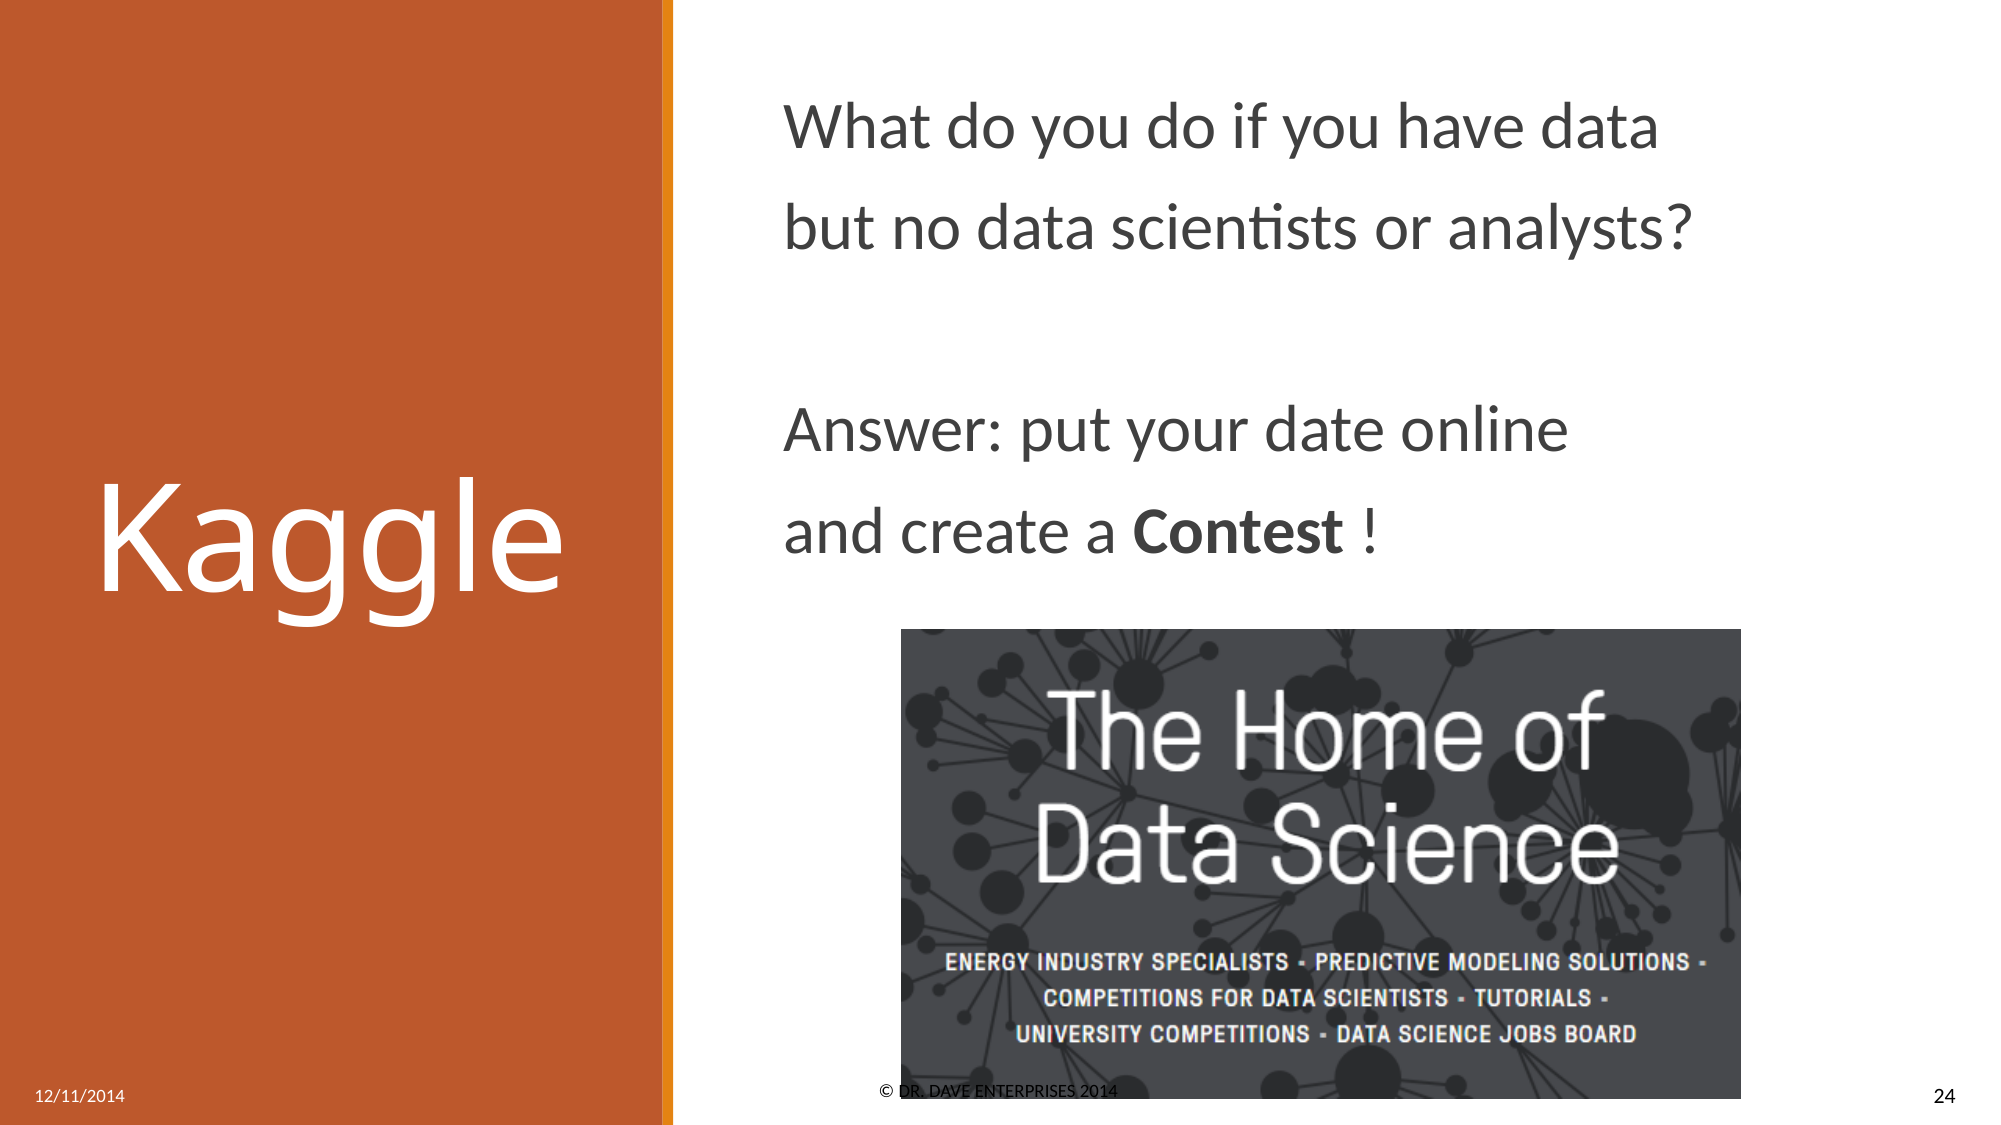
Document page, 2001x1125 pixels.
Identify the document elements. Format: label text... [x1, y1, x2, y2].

footer © Dr. Dave Enterprises 2014 [604, 1059, 1396, 1120]
slide_number 24 [1755, 1065, 1971, 1125]
title Kaggle [75, 254, 600, 630]
picture [900, 628, 1741, 1099]
list What do you do if you have data but no data scientists or analysts? Answer: put your date online and create a Contest ! [769, 83, 1834, 946]
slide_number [19, 1065, 425, 1125]
